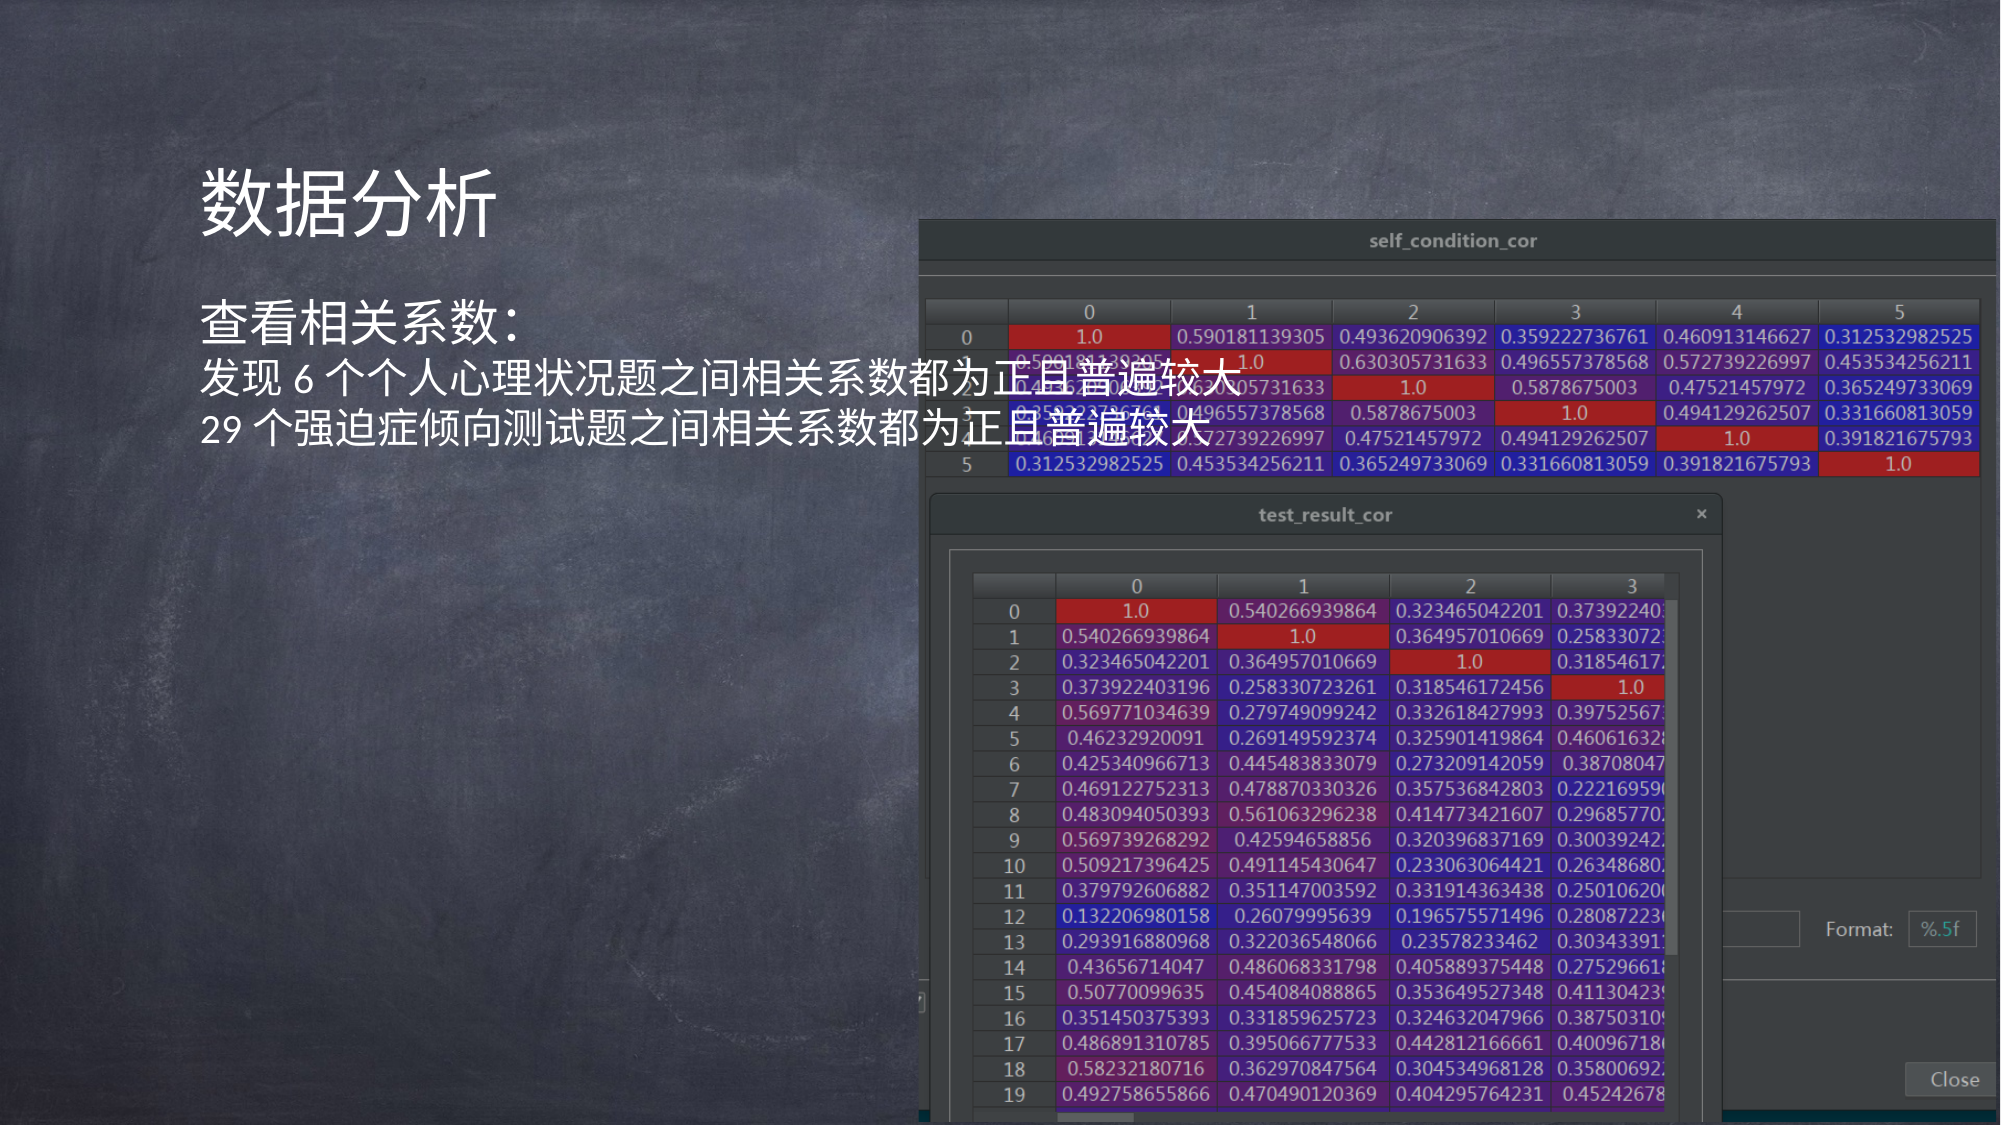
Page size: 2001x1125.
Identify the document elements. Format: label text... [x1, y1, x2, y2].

text_box 数据分析 查看相关系数： 发现6个个人心理状况题之间相关系数都为正且普遍较大 29个强迫症倾向测试题之间相关系数都为正且普遍较大 [184, 149, 1520, 509]
picture [0, 0, 2001, 1125]
